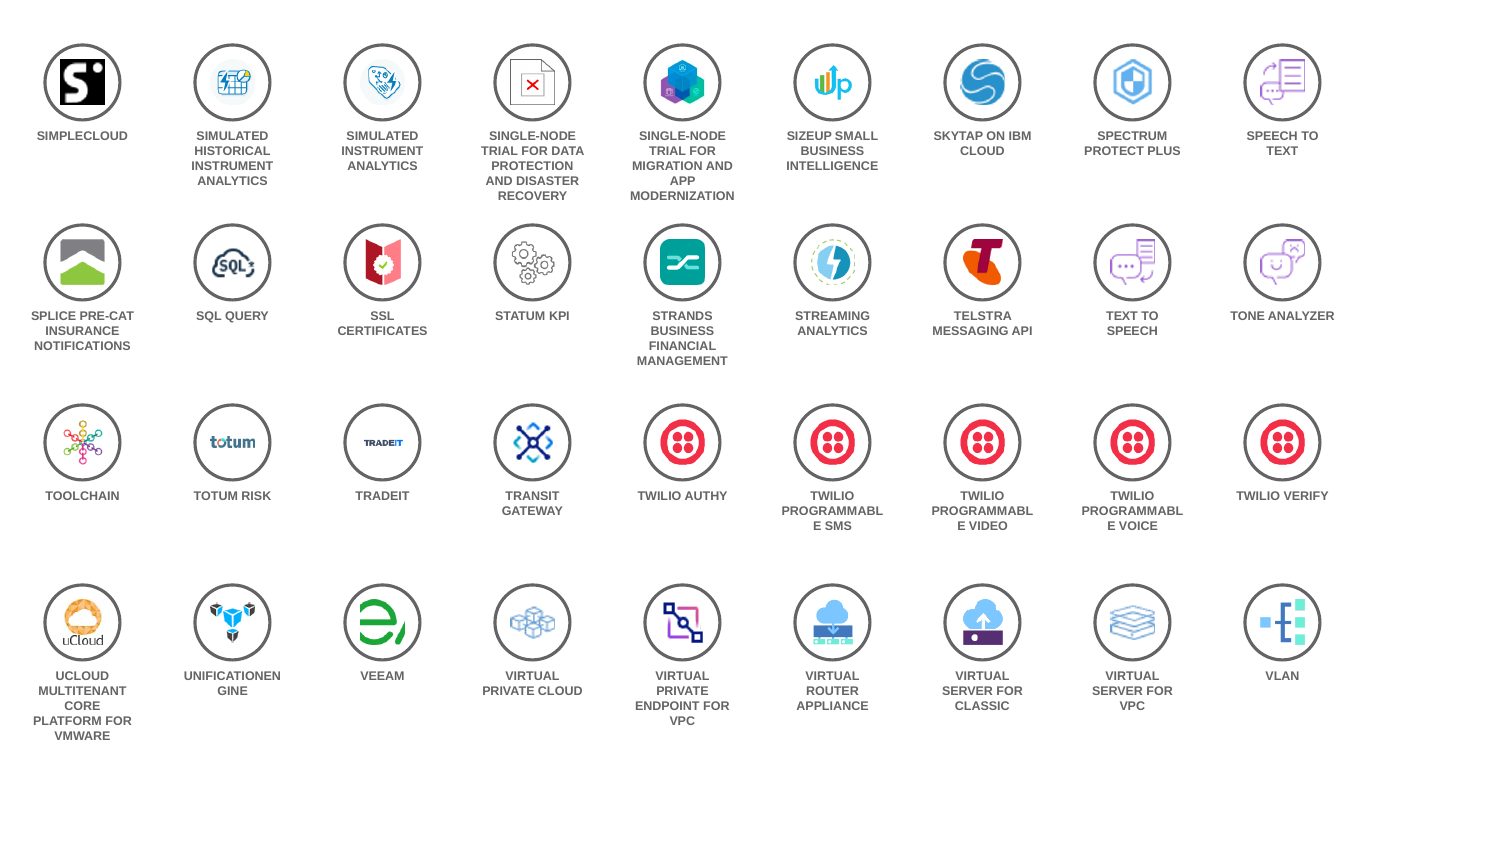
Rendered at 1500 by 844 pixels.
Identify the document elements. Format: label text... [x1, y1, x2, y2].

text_box TWILIO PROGRAMMABLE SMS [779, 487, 885, 533]
text_box VEEAM [329, 667, 435, 683]
text_box STATUM KPI [479, 307, 585, 323]
text_box SIZEUP SMALL BUSINESS INTELLIGENCE [779, 127, 885, 173]
text_box VIRTUAL SERVER FOR CLASSIC [929, 667, 1035, 713]
picture [509, 239, 556, 286]
text_box TRADEIT [329, 487, 435, 503]
picture [359, 599, 406, 646]
text_box [944, 404, 1020, 480]
text_box [344, 224, 420, 290]
text_box [794, 584, 870, 650]
text_box [944, 224, 1020, 290]
text_box [794, 404, 870, 480]
text_box [359, 652, 406, 660]
text_box [209, 112, 256, 120]
text_box [659, 652, 706, 660]
text_box [59, 652, 106, 660]
text_box [809, 292, 856, 300]
text_box [59, 112, 106, 120]
text_box [359, 292, 406, 300]
text_box [944, 584, 1020, 650]
picture [659, 59, 706, 106]
text_box TEXT TO SPEECH [1079, 307, 1185, 338]
picture [659, 239, 706, 286]
text_box [809, 112, 856, 120]
text_box UCLOUD MULTITENANT CORE PLATFORM FOR VMWARE [29, 667, 135, 743]
picture [359, 419, 406, 466]
picture [509, 419, 556, 466]
text_box TOOLCHAIN [29, 487, 135, 503]
picture [1259, 59, 1306, 106]
text_box [959, 112, 1006, 120]
text_box [644, 44, 720, 110]
text_box [809, 652, 856, 660]
picture [959, 239, 1006, 286]
text_box [1244, 584, 1320, 650]
text_box SINGLE-NODE TRIAL FOR MIGRATION AND APP MODERNIZATION [629, 127, 735, 203]
text_box [359, 112, 406, 120]
text_box [194, 224, 270, 290]
text_box [494, 224, 570, 290]
text_box SIMULATED INSTRUMENT ANALYTICS [329, 127, 435, 173]
text_box [344, 44, 420, 110]
picture [359, 59, 406, 106]
text_box TONE ANALYZER [1229, 307, 1335, 323]
text_box VIRTUAL ROUTER APPLIANCE [779, 667, 885, 713]
picture [359, 239, 406, 286]
text_box SPECTRUM PROTECT PLUS [1079, 127, 1185, 158]
picture [809, 59, 856, 106]
text_box TWILIO PROGRAMMABLE VOICE [1079, 487, 1185, 533]
text_box [1109, 292, 1156, 300]
text_box [1244, 404, 1320, 480]
picture [59, 419, 106, 466]
text_box [1244, 44, 1320, 110]
text_box [1109, 652, 1156, 660]
text_box TELSTRA MESSAGING API [929, 307, 1035, 338]
picture [209, 599, 256, 646]
text_box [794, 44, 870, 110]
text_box [1094, 584, 1170, 650]
picture [659, 599, 706, 646]
text_box SPEECH TO TEXT [1229, 127, 1335, 158]
text_box [509, 112, 556, 120]
picture [59, 59, 106, 106]
text_box [1259, 112, 1306, 120]
text_box TWILIO AUTHY [629, 487, 735, 503]
text_box [1259, 652, 1306, 660]
picture [59, 239, 106, 286]
text_box SIMPLECLOUD [29, 127, 135, 143]
picture [959, 599, 1006, 646]
picture [809, 239, 856, 286]
text_box VLAN [1229, 667, 1335, 683]
picture [59, 599, 106, 646]
text_box [194, 404, 270, 480]
picture [1109, 419, 1156, 466]
text_box SIMULATED HISTORICAL INSTRUMENT ANALYTICS [179, 127, 285, 188]
text_box [44, 584, 120, 650]
text_box [644, 404, 720, 480]
text_box SKYTAP ON IBM CLOUD [929, 127, 1035, 158]
text_box [344, 404, 420, 480]
text_box UNIFICATIONENGINE [179, 667, 285, 698]
picture [1259, 239, 1306, 286]
text_box STRANDS BUSINESS FINANCIAL MANAGEMENT [629, 307, 735, 368]
text_box [959, 652, 1006, 660]
text_box [959, 292, 1006, 300]
picture [1259, 599, 1306, 646]
text_box [59, 292, 106, 300]
text_box SPLICE PRE-CAT INSURANCE NOTIFICATIONS [29, 307, 135, 353]
text_box TWILIO VERIFY [1229, 487, 1335, 503]
text_box [44, 404, 120, 480]
picture [1109, 59, 1156, 106]
text_box VIRTUAL PRIVATE ENDPOINT FOR VPC [629, 667, 735, 728]
text_box [344, 584, 420, 650]
text_box [194, 584, 270, 650]
text_box VIRTUAL SERVER FOR VPC [1079, 667, 1185, 713]
text_box [44, 224, 120, 290]
text_box [209, 652, 256, 660]
text_box SINGLE-NODE TRIAL FOR DATA PROTECTION AND DISASTER RECOVERY [479, 127, 585, 203]
picture [959, 59, 1006, 106]
text_box TWILIO PROGRAMMABLE VIDEO [929, 487, 1035, 533]
picture [509, 59, 556, 106]
text_box [494, 404, 570, 480]
text_box [509, 652, 556, 660]
text_box VIRTUAL PRIVATE CLOUD [479, 667, 585, 698]
text_box [659, 112, 706, 120]
text_box [209, 292, 256, 300]
text_box [1094, 224, 1170, 290]
text_box [659, 292, 706, 300]
picture [959, 419, 1006, 466]
text_box [794, 224, 870, 290]
text_box STREAMING ANALYTICS [779, 307, 885, 338]
picture [809, 419, 856, 466]
text_box [1244, 224, 1320, 290]
text_box [1094, 404, 1170, 480]
text_box [1094, 44, 1170, 110]
text_box TRANSIT GATEWAY [479, 487, 585, 518]
picture [209, 419, 256, 466]
picture [809, 599, 856, 646]
text_box [644, 584, 720, 650]
picture [659, 419, 706, 466]
text_box SQL QUERY [179, 307, 285, 323]
picture [1109, 599, 1156, 646]
text_box [44, 44, 120, 110]
text_box [1109, 112, 1156, 120]
text_box [1259, 292, 1306, 300]
picture [1109, 239, 1156, 286]
picture [1259, 419, 1306, 466]
text_box [494, 584, 570, 650]
text_box [944, 44, 1020, 110]
text_box [194, 44, 270, 110]
picture [209, 59, 256, 106]
text_box [494, 44, 570, 110]
picture [509, 599, 556, 646]
text_box [509, 292, 556, 300]
text_box [644, 224, 720, 290]
text_box TOTUM RISK [179, 487, 285, 503]
picture [209, 239, 256, 286]
text_box SSL CERTIFICATES [329, 307, 435, 338]
